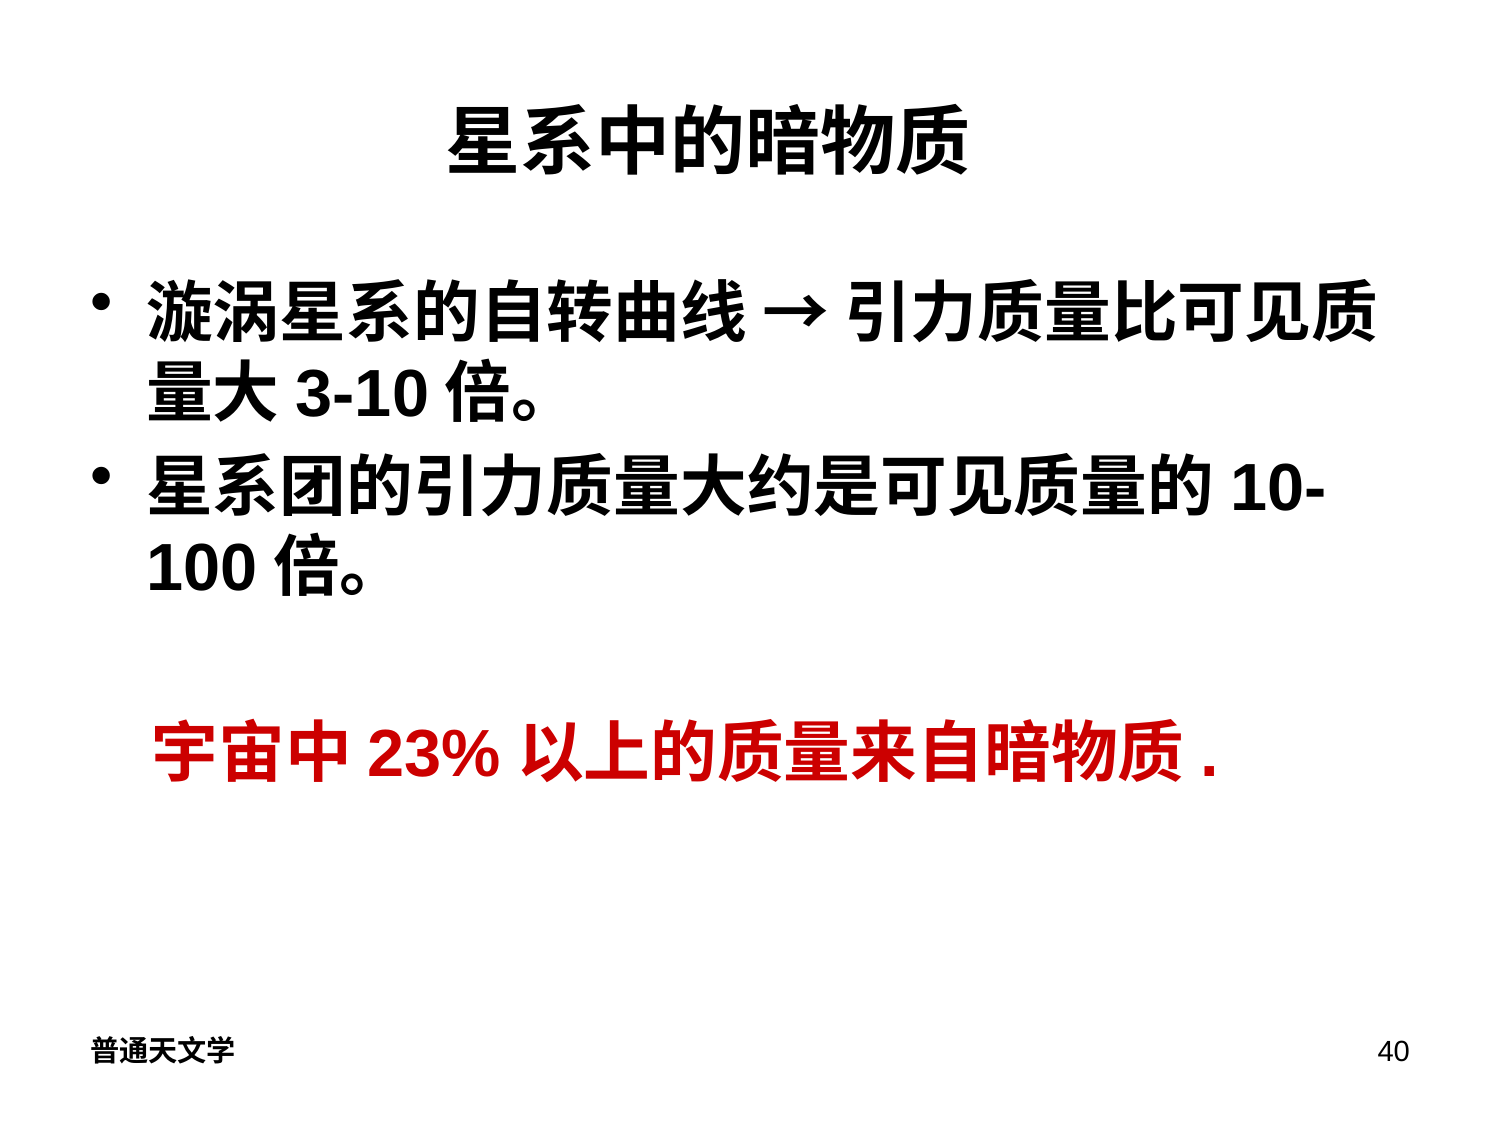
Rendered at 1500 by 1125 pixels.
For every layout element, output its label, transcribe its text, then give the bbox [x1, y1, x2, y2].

list 漩涡星系的自转曲线 → 引力质量比可见质量大3-10倍。 星系团的引力质量大约是可见质量的10-100倍。 宇宙中23%以上的质量来自暗物质. [75, 262, 1425, 1005]
slide_number 40 [1074, 1024, 1426, 1103]
slide_number 普通天文学 [74, 1024, 426, 1103]
title 星系中的暗物质 [75, 45, 1341, 233]
